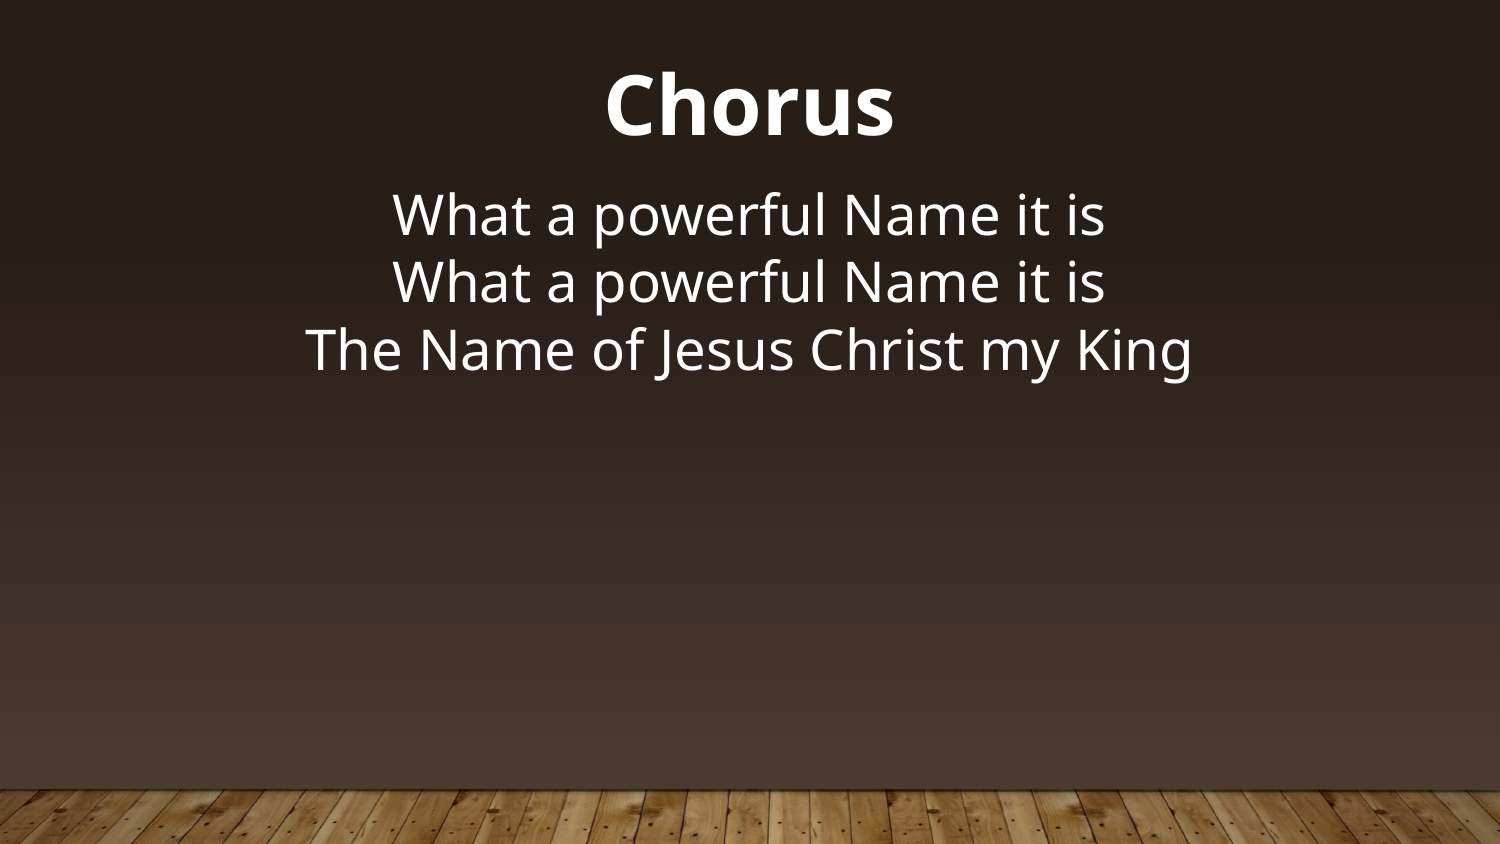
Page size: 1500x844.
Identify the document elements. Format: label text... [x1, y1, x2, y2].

text_box Chorus [74, 45, 1425, 160]
picture [0, 789, 1500, 844]
text_box What a powerful Name it is What a powerful Name it is The Name of Jesus Christ my King [74, 171, 1425, 524]
